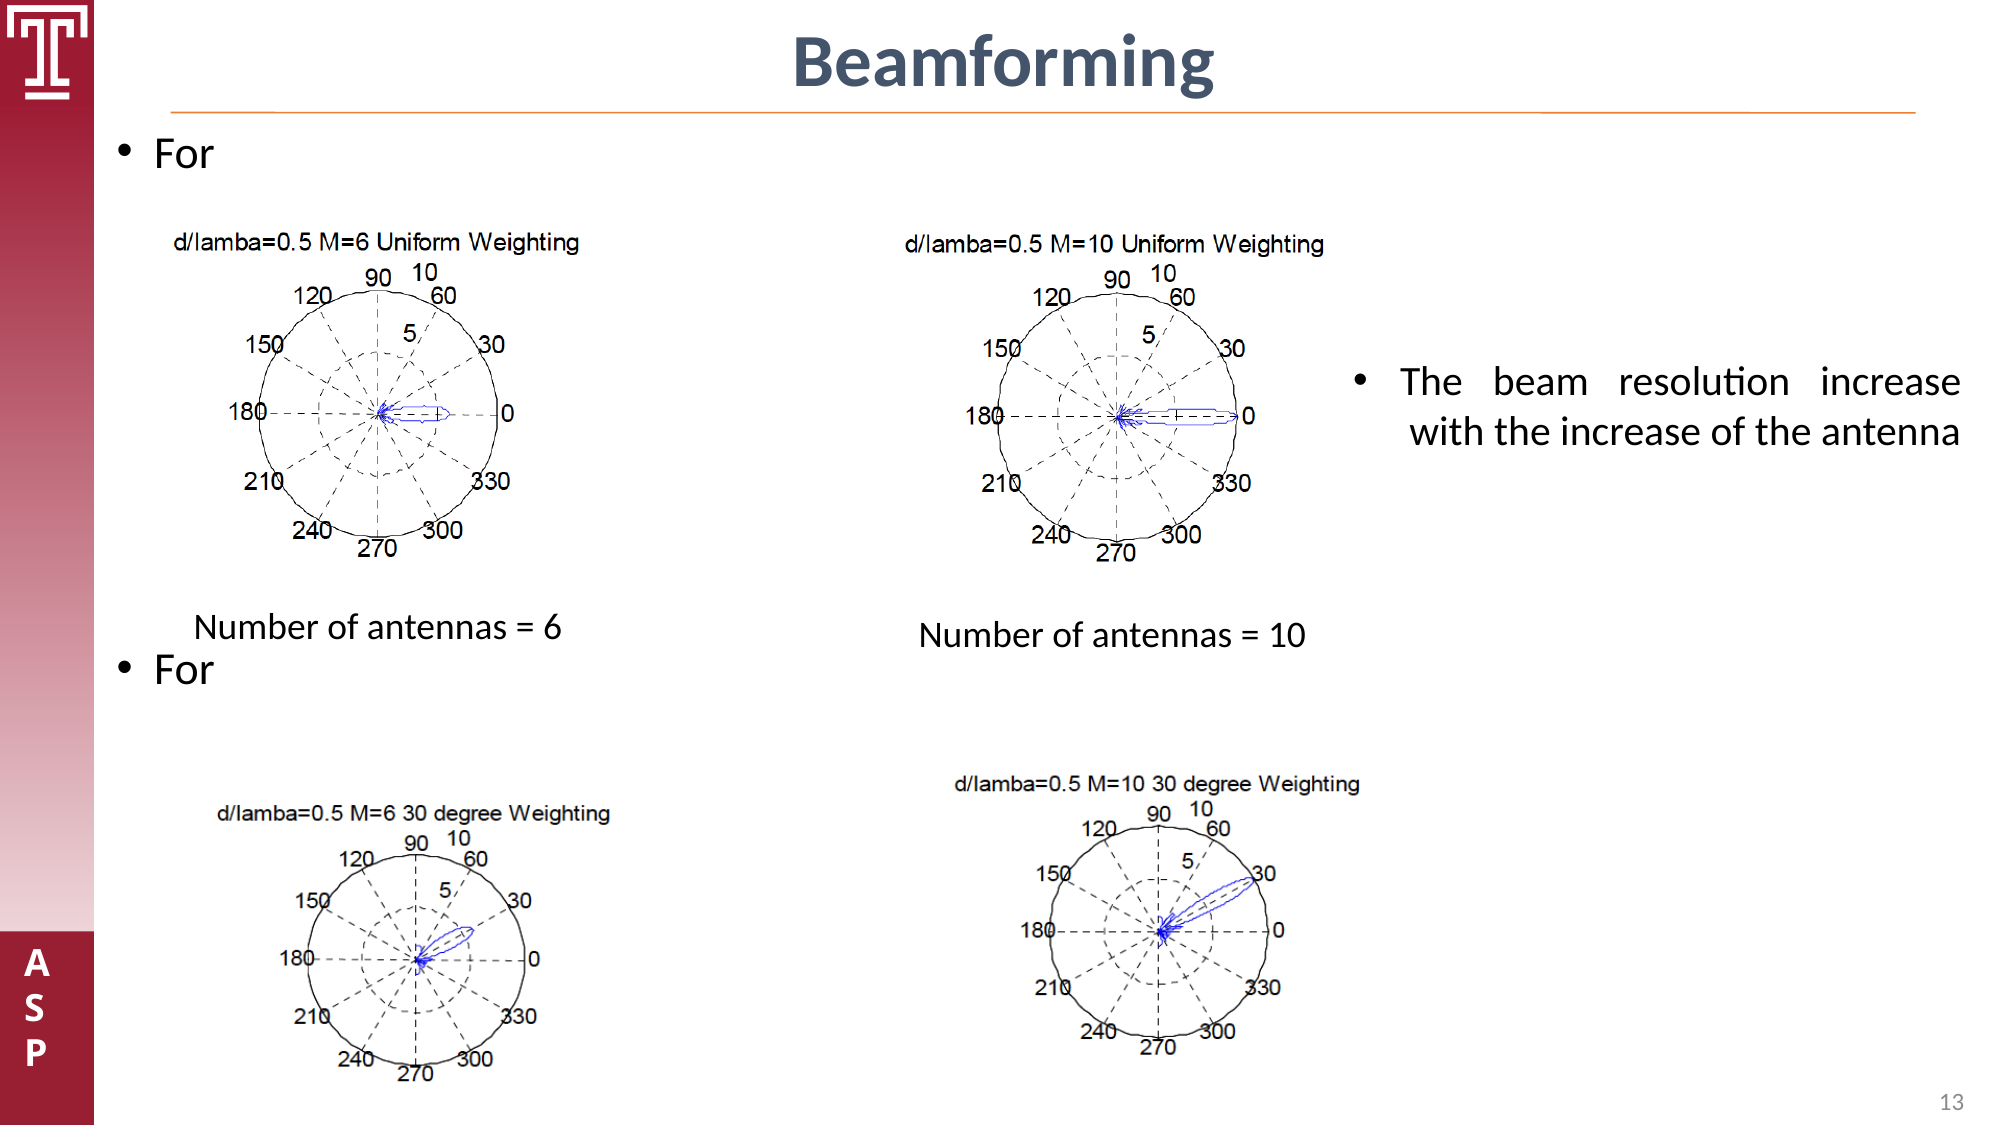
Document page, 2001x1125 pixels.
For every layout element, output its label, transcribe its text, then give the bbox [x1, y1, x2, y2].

picture [0, 0, 94, 106]
slide_number 13 [1629, 1074, 1980, 1125]
text_box The beam resolution increase with the increase of the antenna [1408, 346, 1977, 462]
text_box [128, 206, 1408, 1100]
text_box Beamforming [378, 0, 1630, 113]
